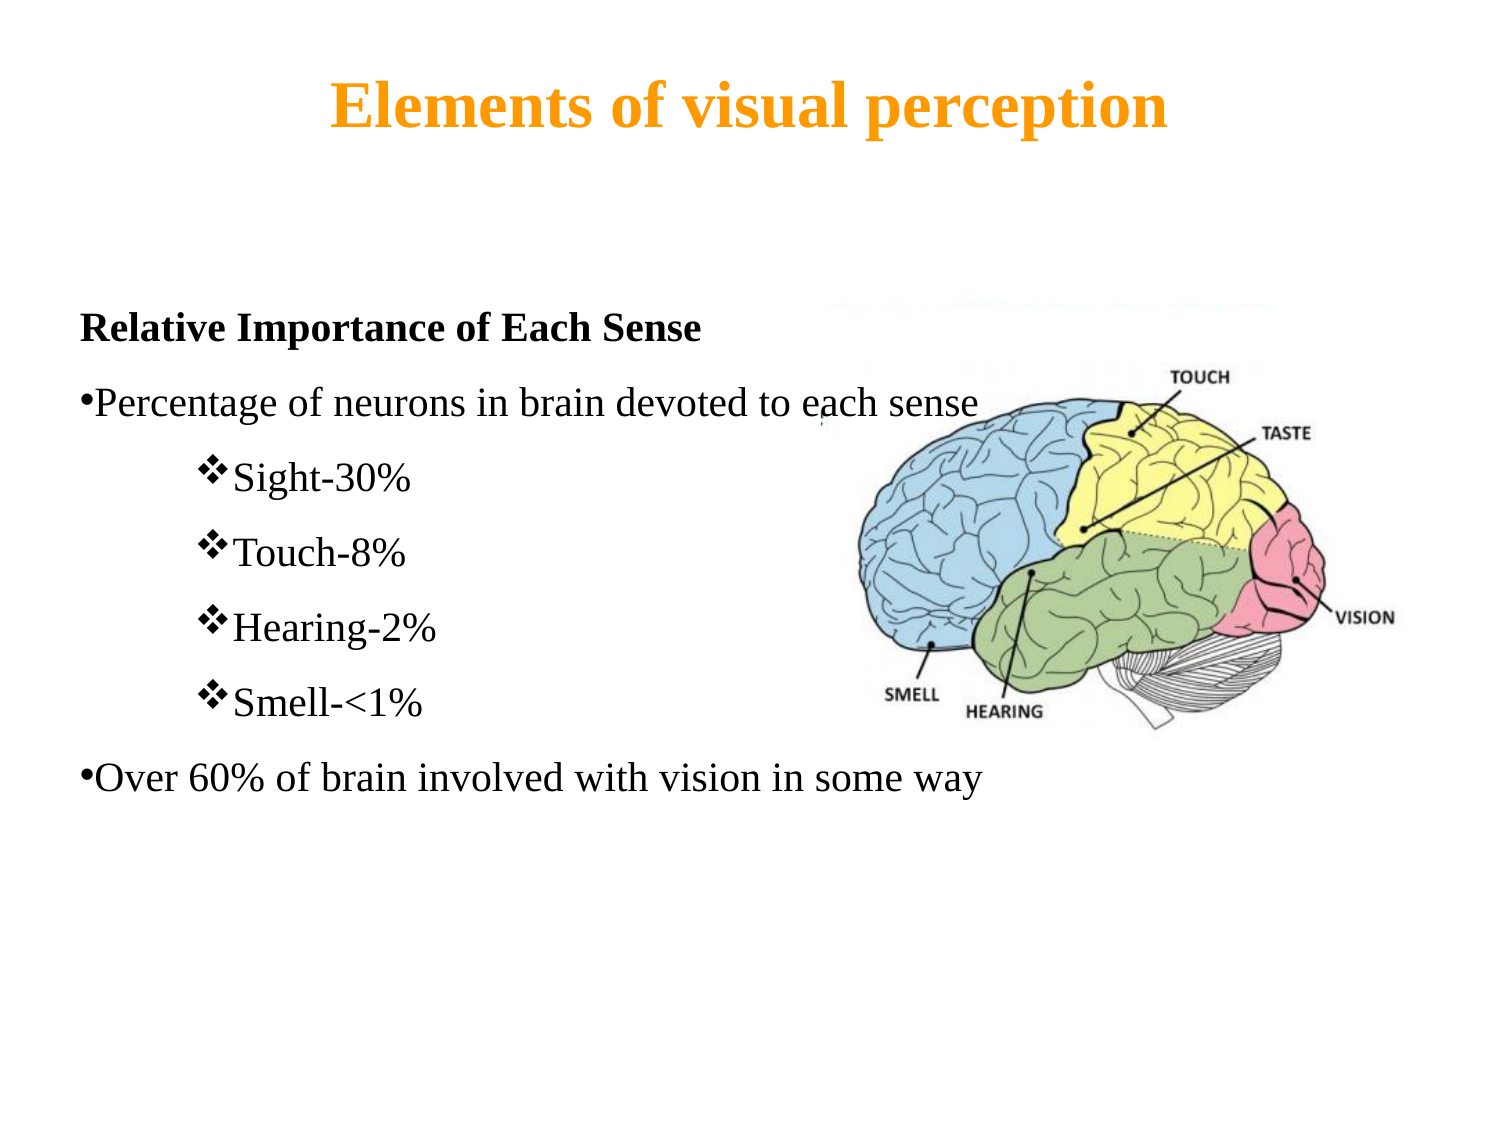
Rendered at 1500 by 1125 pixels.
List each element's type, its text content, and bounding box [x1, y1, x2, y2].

text_box Relative Importance of Each Sense Percentage of neurons in brain devoted to each sense Sight-30% Touch-8% Hearing-2% Smell-<1% Over 60% of brain involved with vision in some way [65, 267, 999, 957]
picture [820, 302, 1409, 805]
text_box Elements of visual perception [315, 53, 1185, 149]
